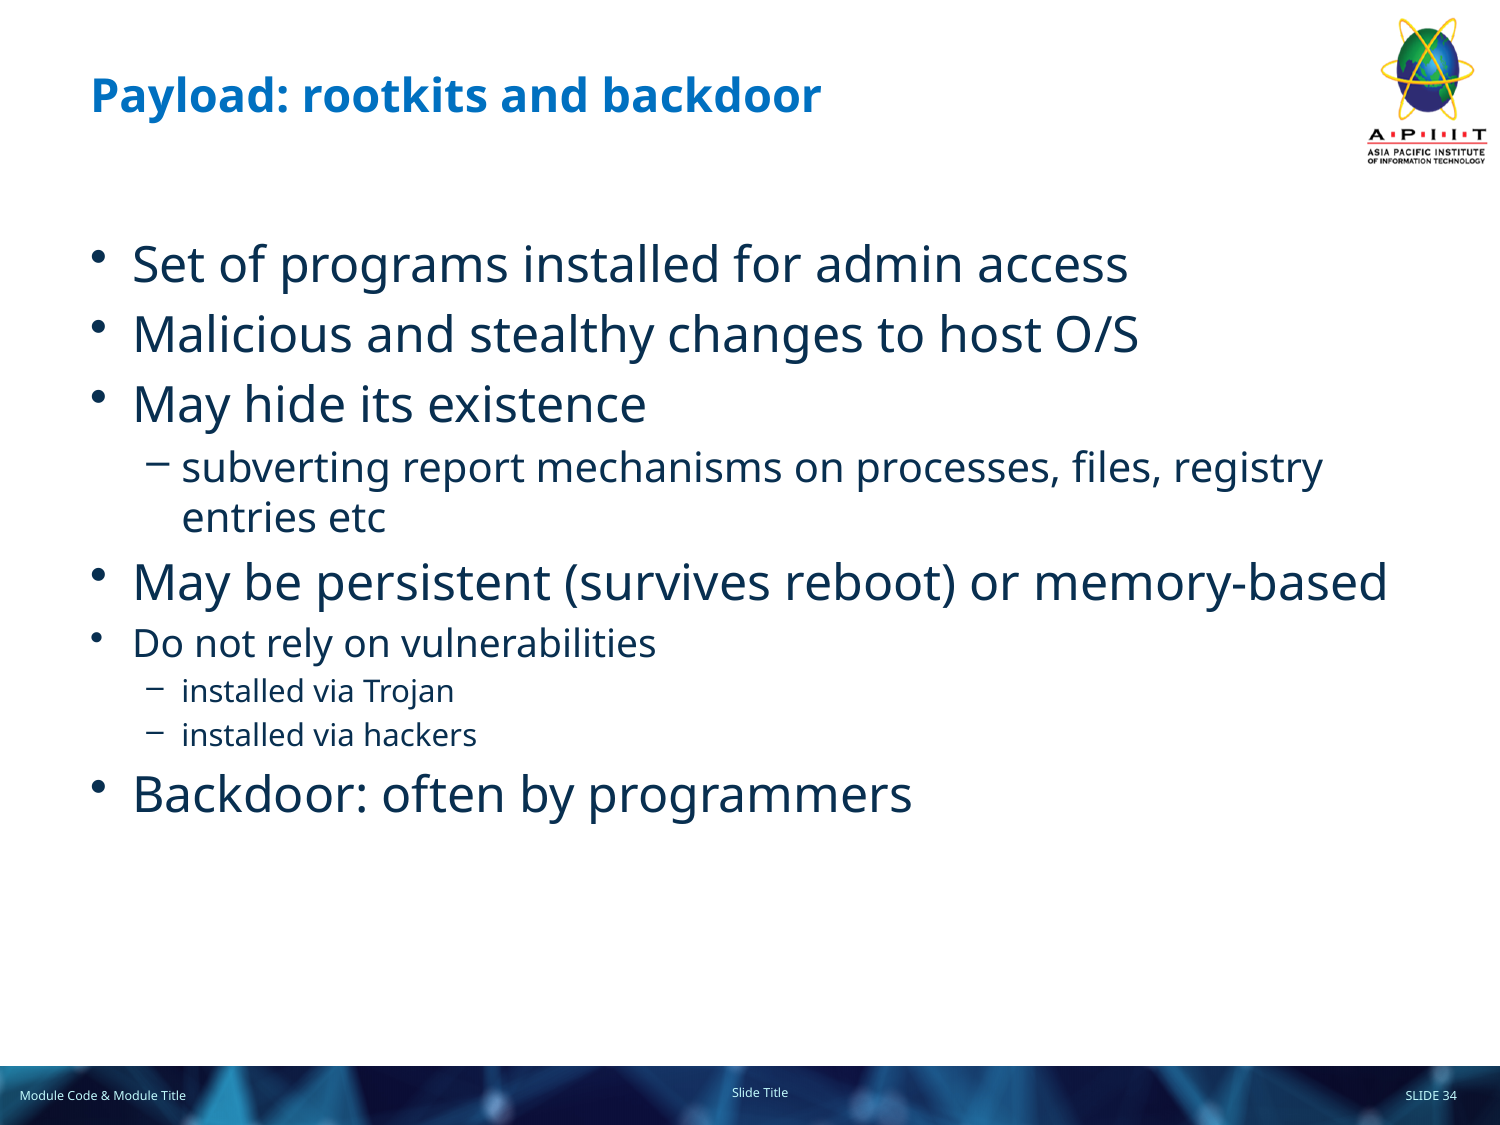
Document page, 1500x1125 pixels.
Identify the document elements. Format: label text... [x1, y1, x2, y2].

picture [1425, 0, 1500, 182]
list Set of programs installed for admin access Malicious and stealthy changes to host O/S May hide its existence subverting report mechanisms on processes, files, registry entries etc May be persistent (survives reboot) or memory-based Do not rely on vulnerabilities installed via Trojan installed via hackers Backdoor: often by programmers [75, 224, 1425, 1013]
picture [0, 1066, 1500, 1125]
title Payload: rootkits and backdoor [75, 0, 1425, 187]
